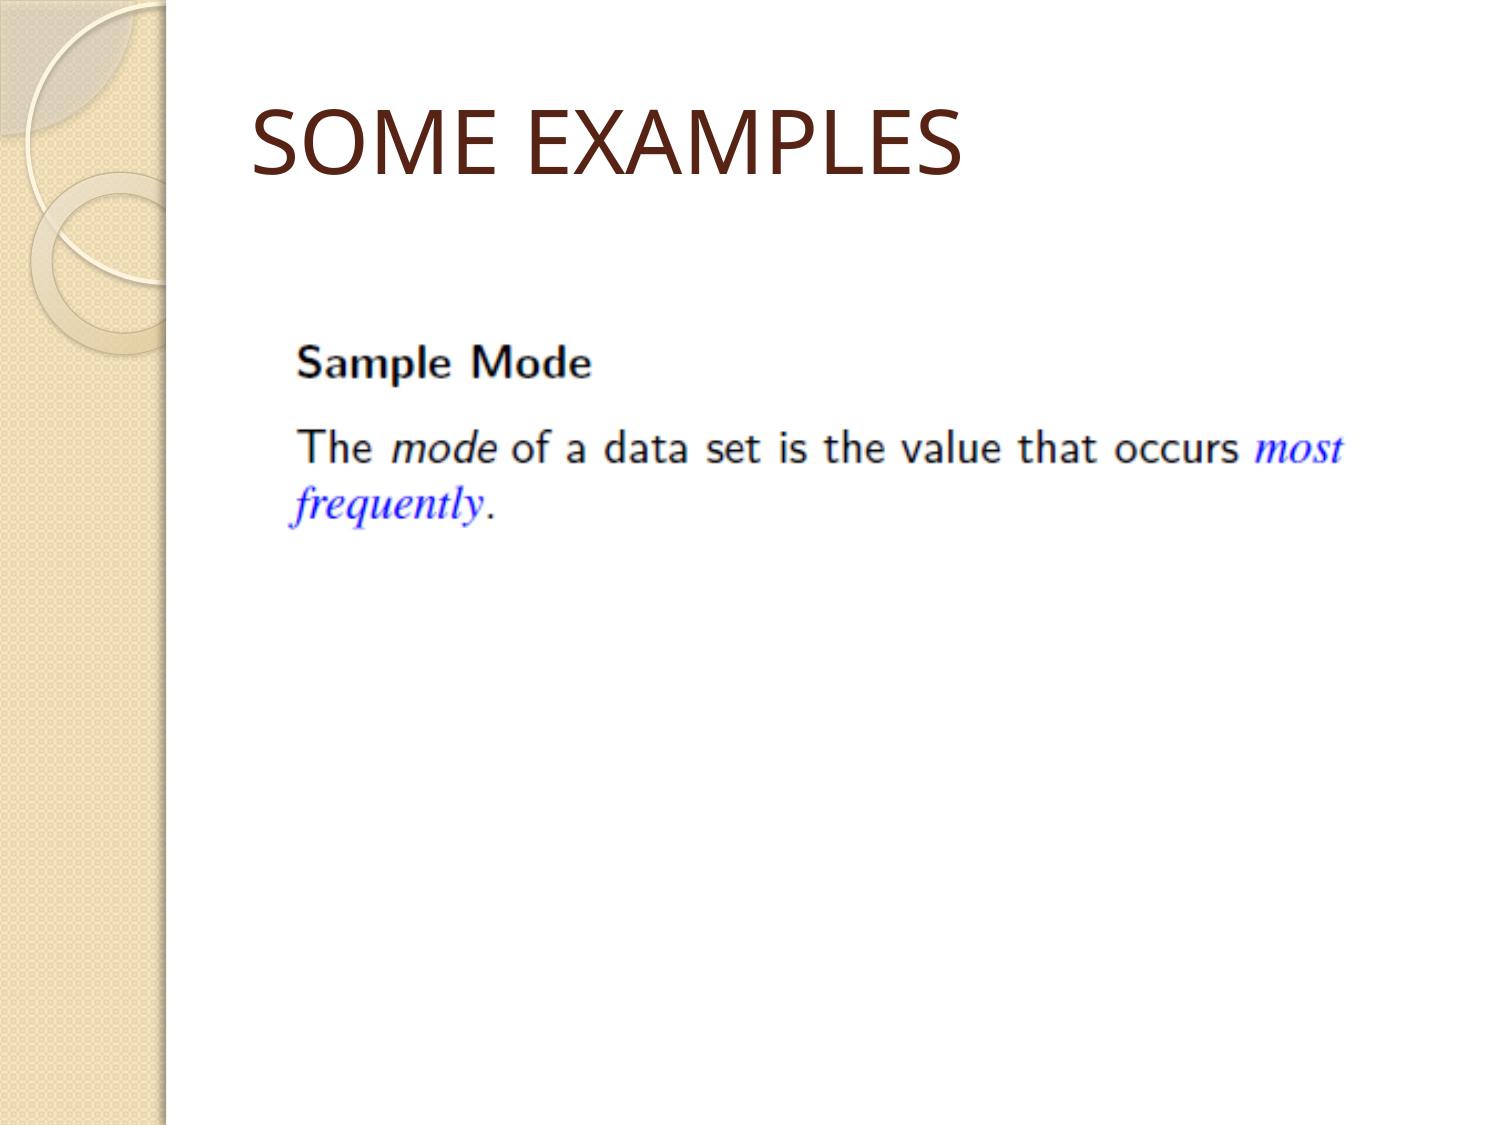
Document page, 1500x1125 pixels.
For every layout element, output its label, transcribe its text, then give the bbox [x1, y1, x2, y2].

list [262, 312, 1376, 557]
title SOME EXAMPLES [235, 45, 1466, 233]
